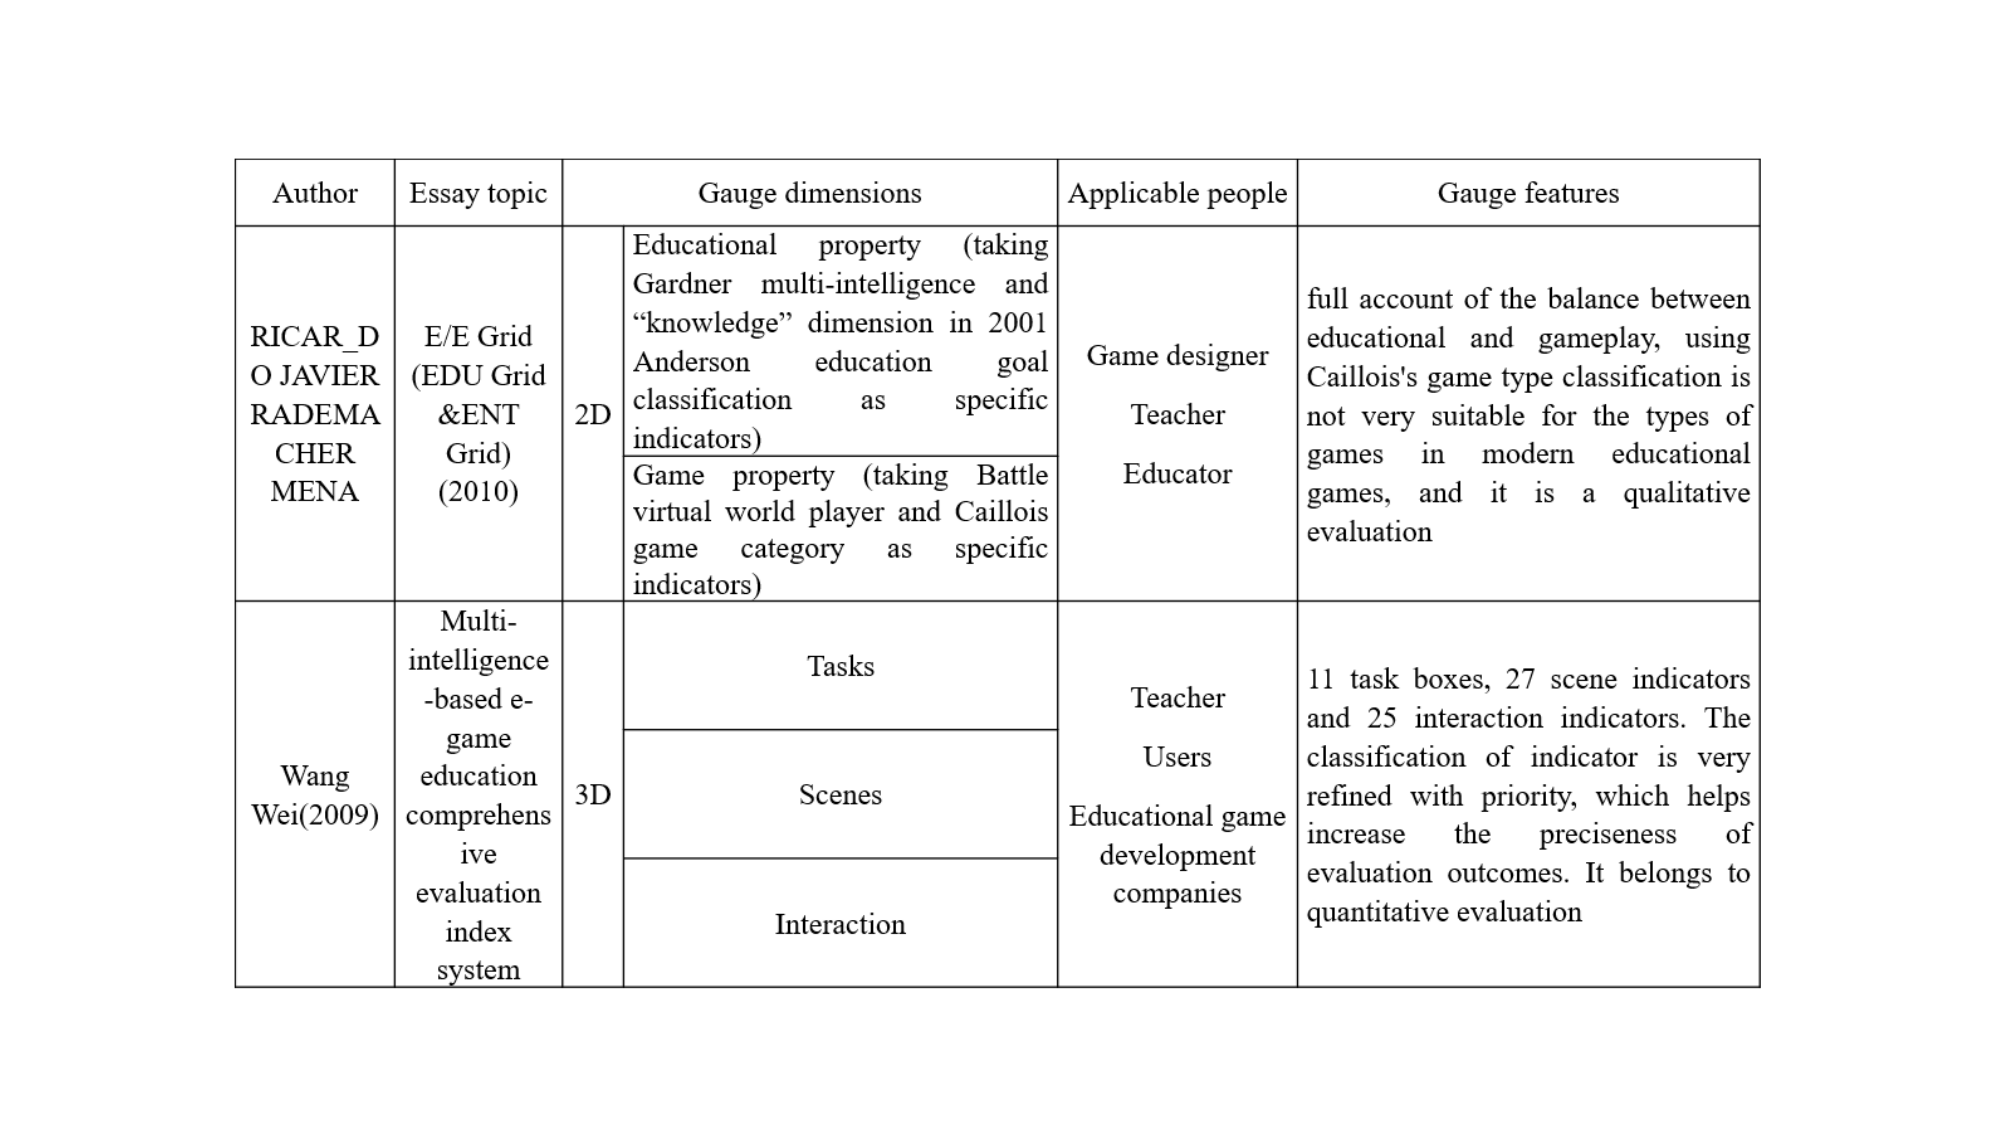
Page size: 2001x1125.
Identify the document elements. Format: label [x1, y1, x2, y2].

list [231, 155, 1766, 992]
